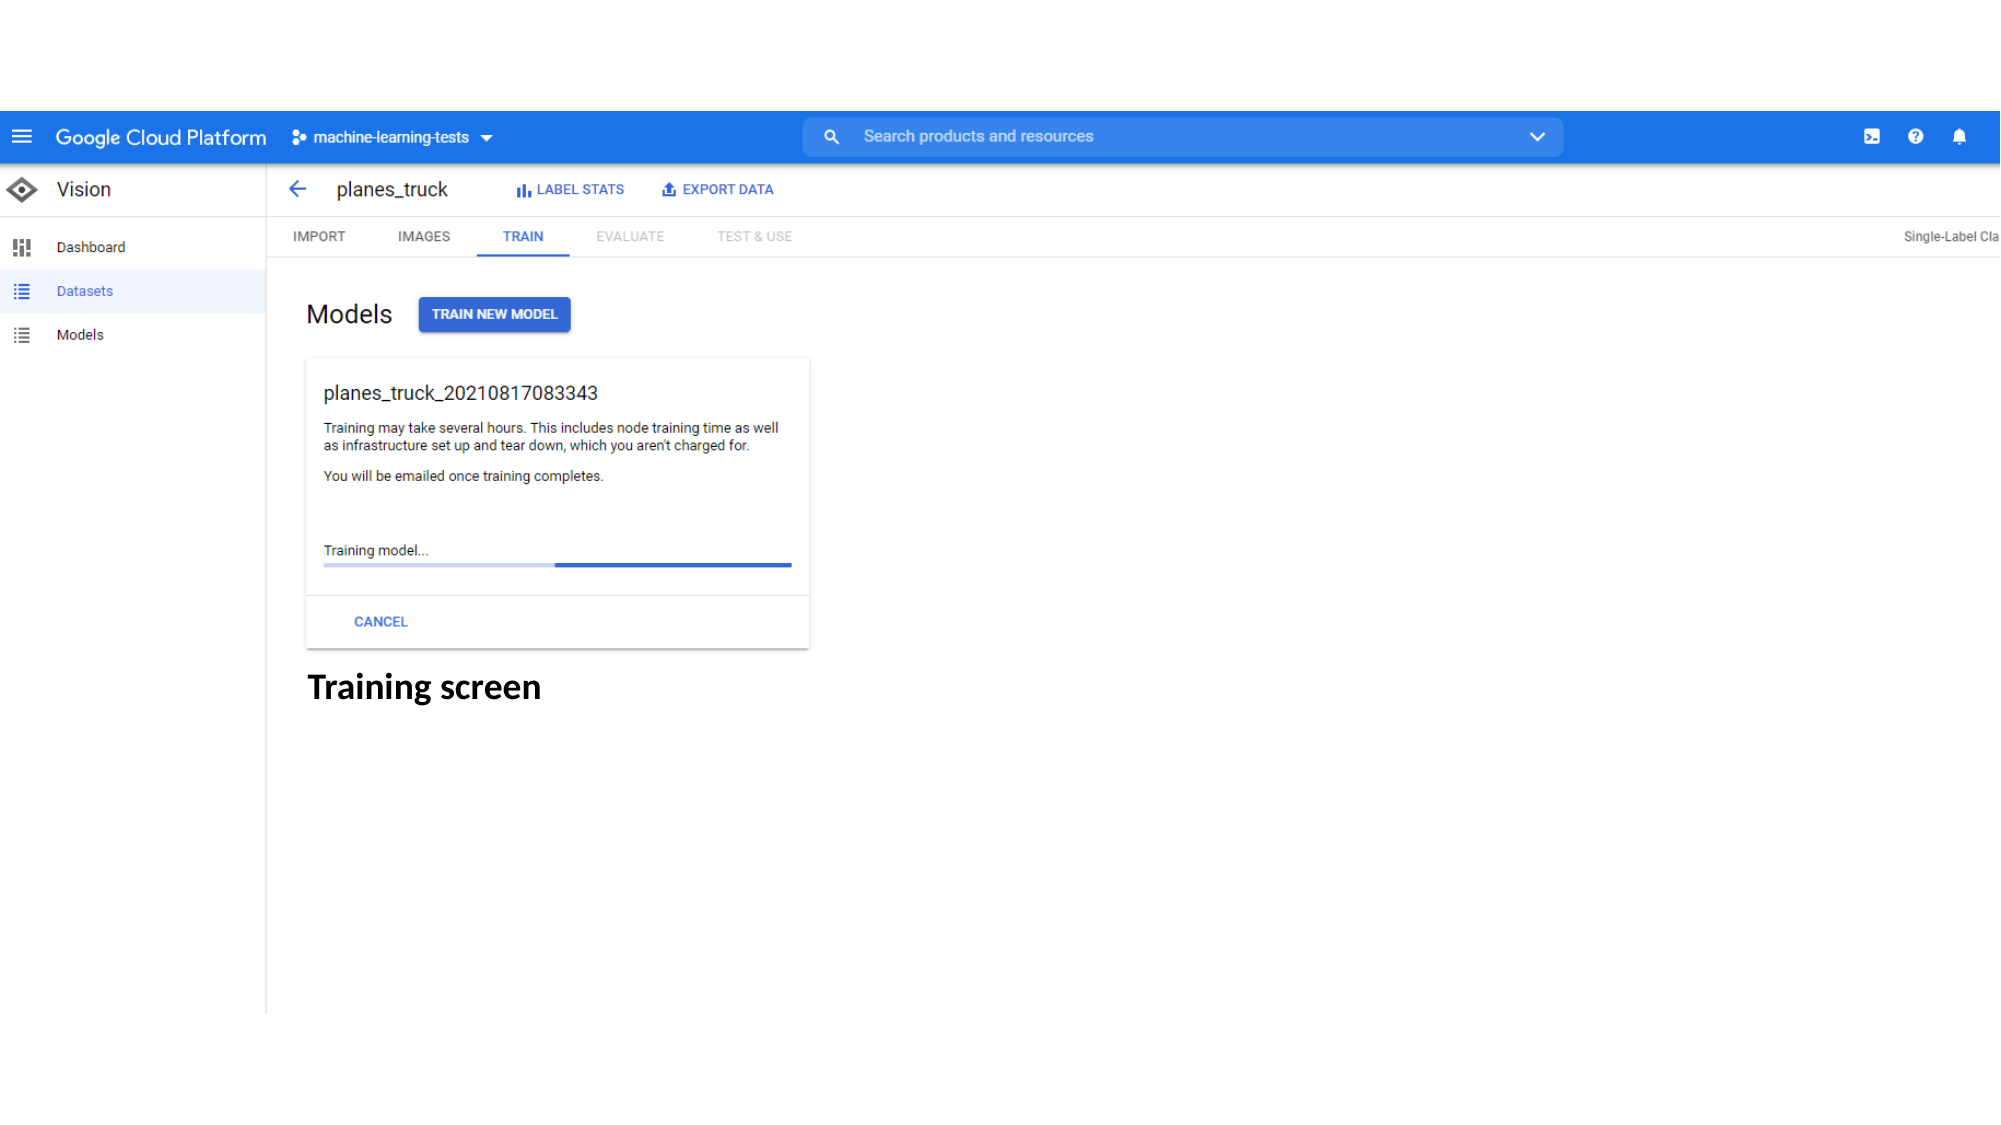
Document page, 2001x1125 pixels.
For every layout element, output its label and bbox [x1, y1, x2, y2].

picture [0, 111, 2000, 1014]
